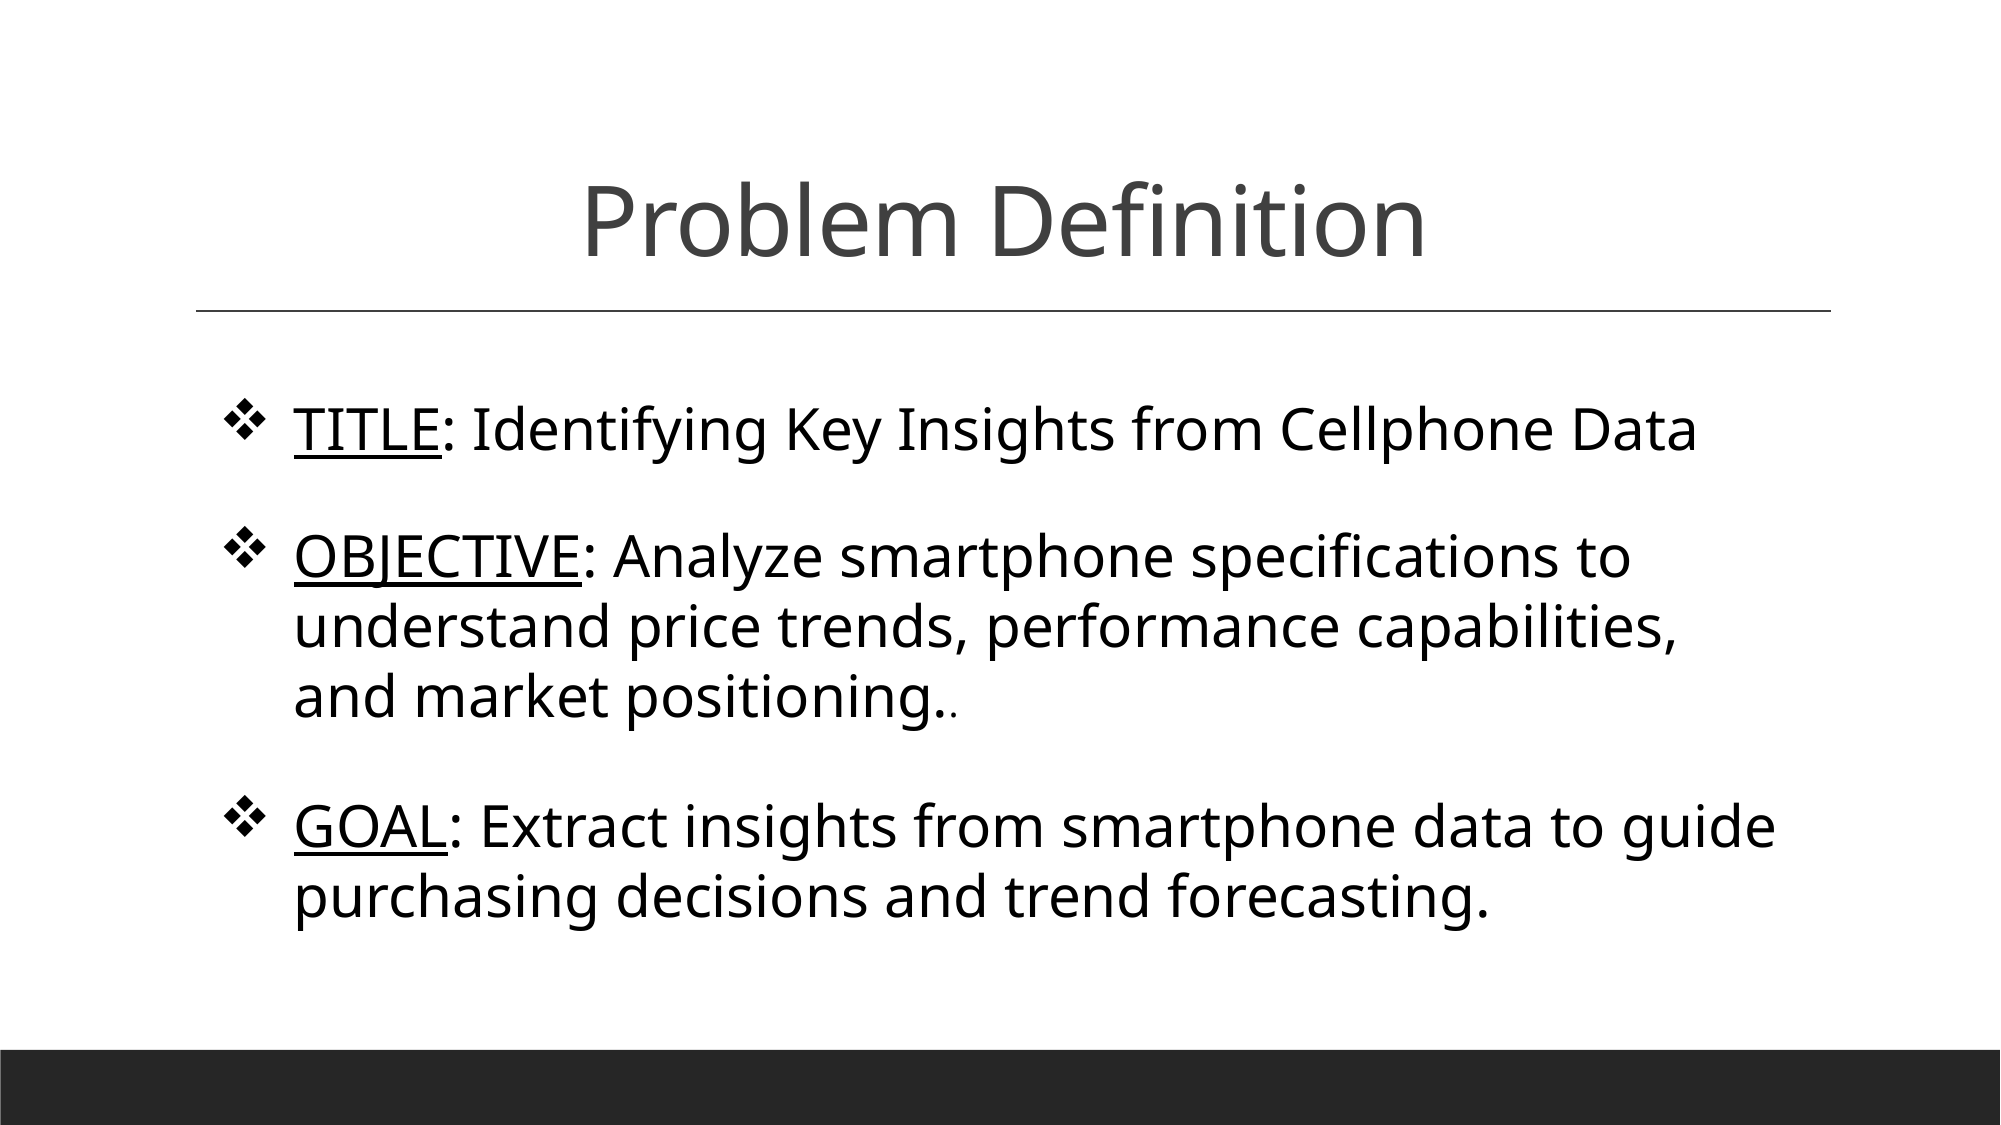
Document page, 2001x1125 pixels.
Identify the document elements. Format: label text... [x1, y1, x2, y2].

text_box OBJECTIVE: Analyze smartphone specifications to understand price trends, performance capabilities, and market positioning.. [204, 512, 1712, 737]
title Problem Definition [180, 47, 1830, 285]
text_box GOAL: Extract insights from smartphone data to guide purchasing decisions and trend forecasting. [204, 781, 1855, 937]
text_box TITLE: Identifying Key Insights from Cellphone Data [204, 384, 1796, 470]
